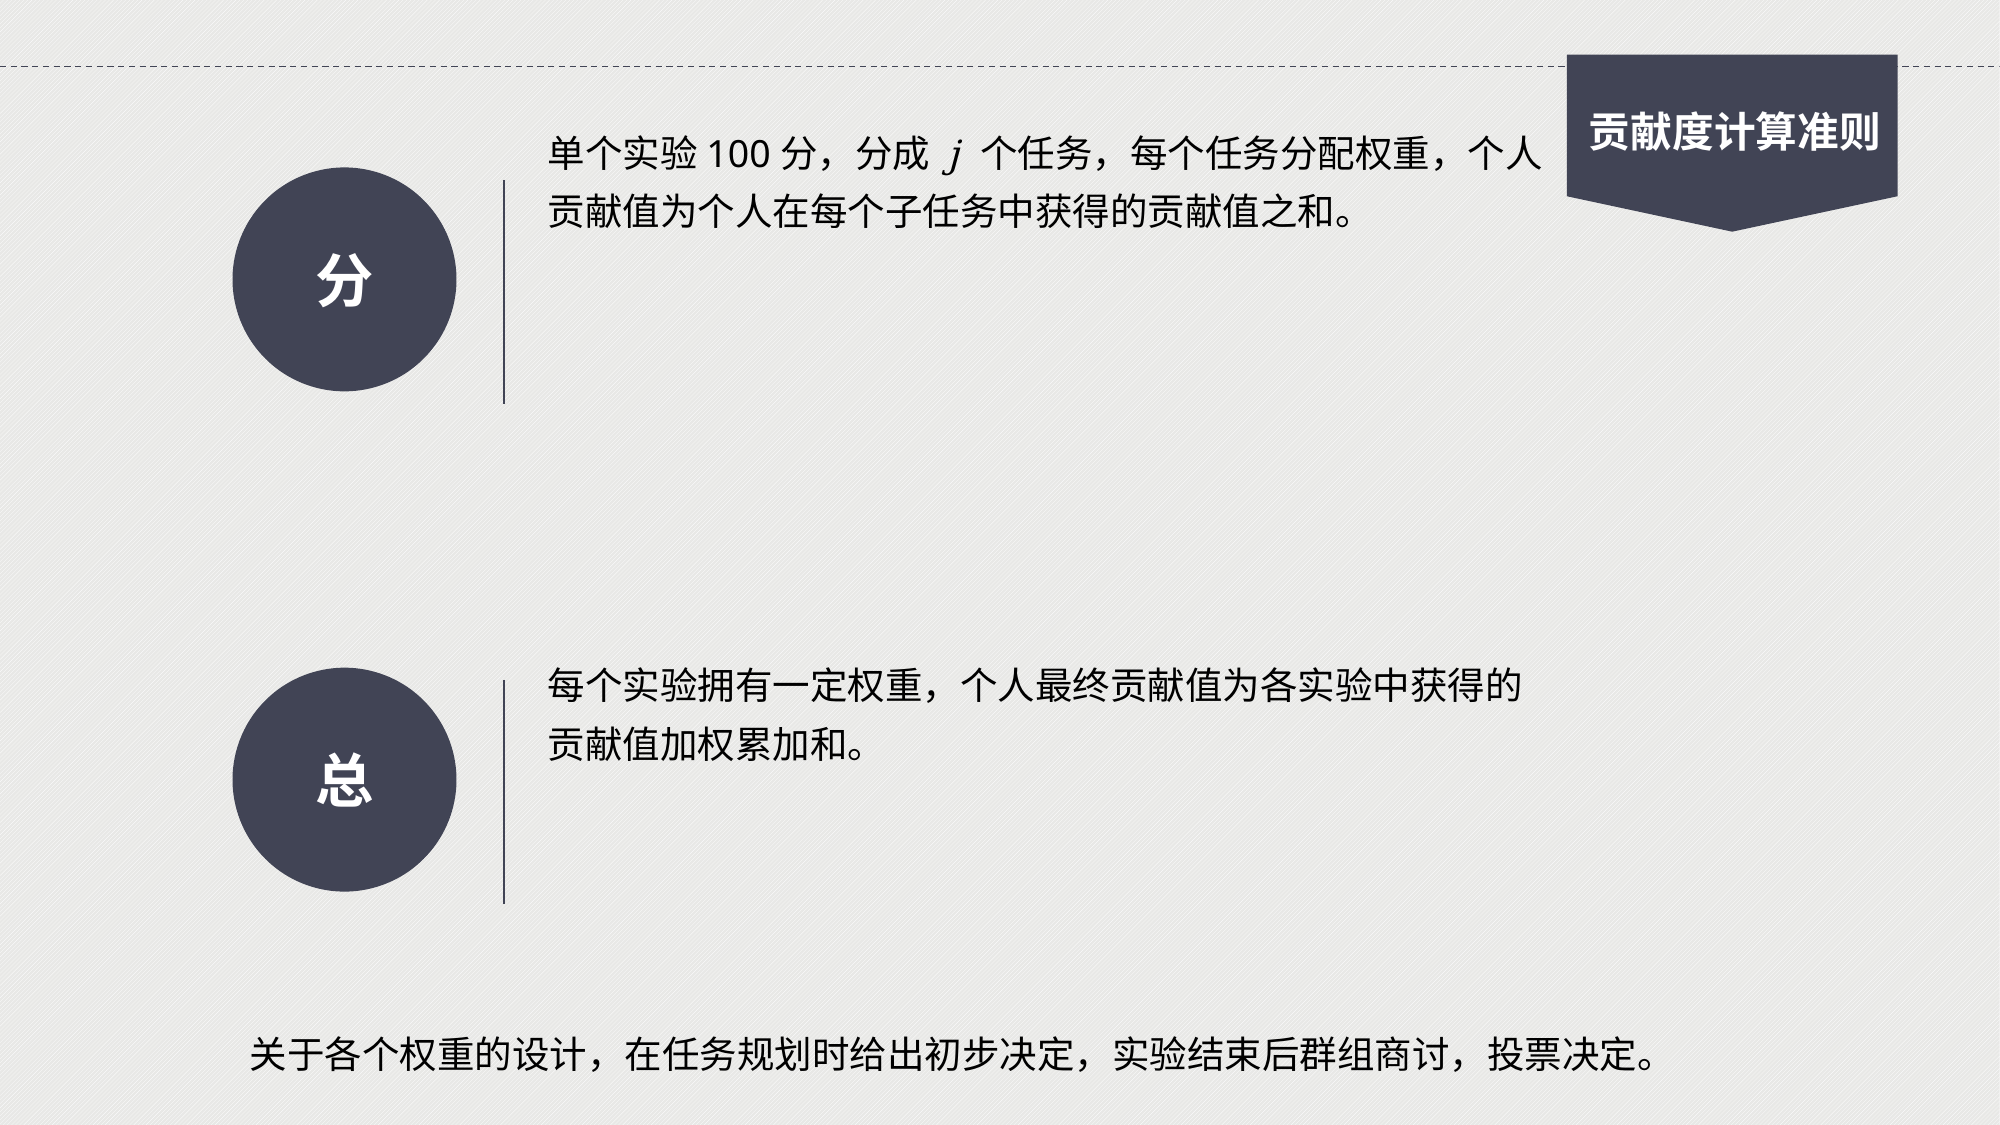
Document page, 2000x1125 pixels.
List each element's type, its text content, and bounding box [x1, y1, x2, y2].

text_box 贡献度计算准则 [1574, 98, 1897, 164]
text_box [1564, 52, 1900, 65]
text_box 总 [232, 667, 457, 892]
text_box 关于各个权重的设计，在任务规划时给出初步决定，实验结束后群组商讨，投票决定。 [234, 1023, 1690, 1084]
text_box 分 [232, 167, 457, 392]
text_box [1564, 78, 1900, 234]
